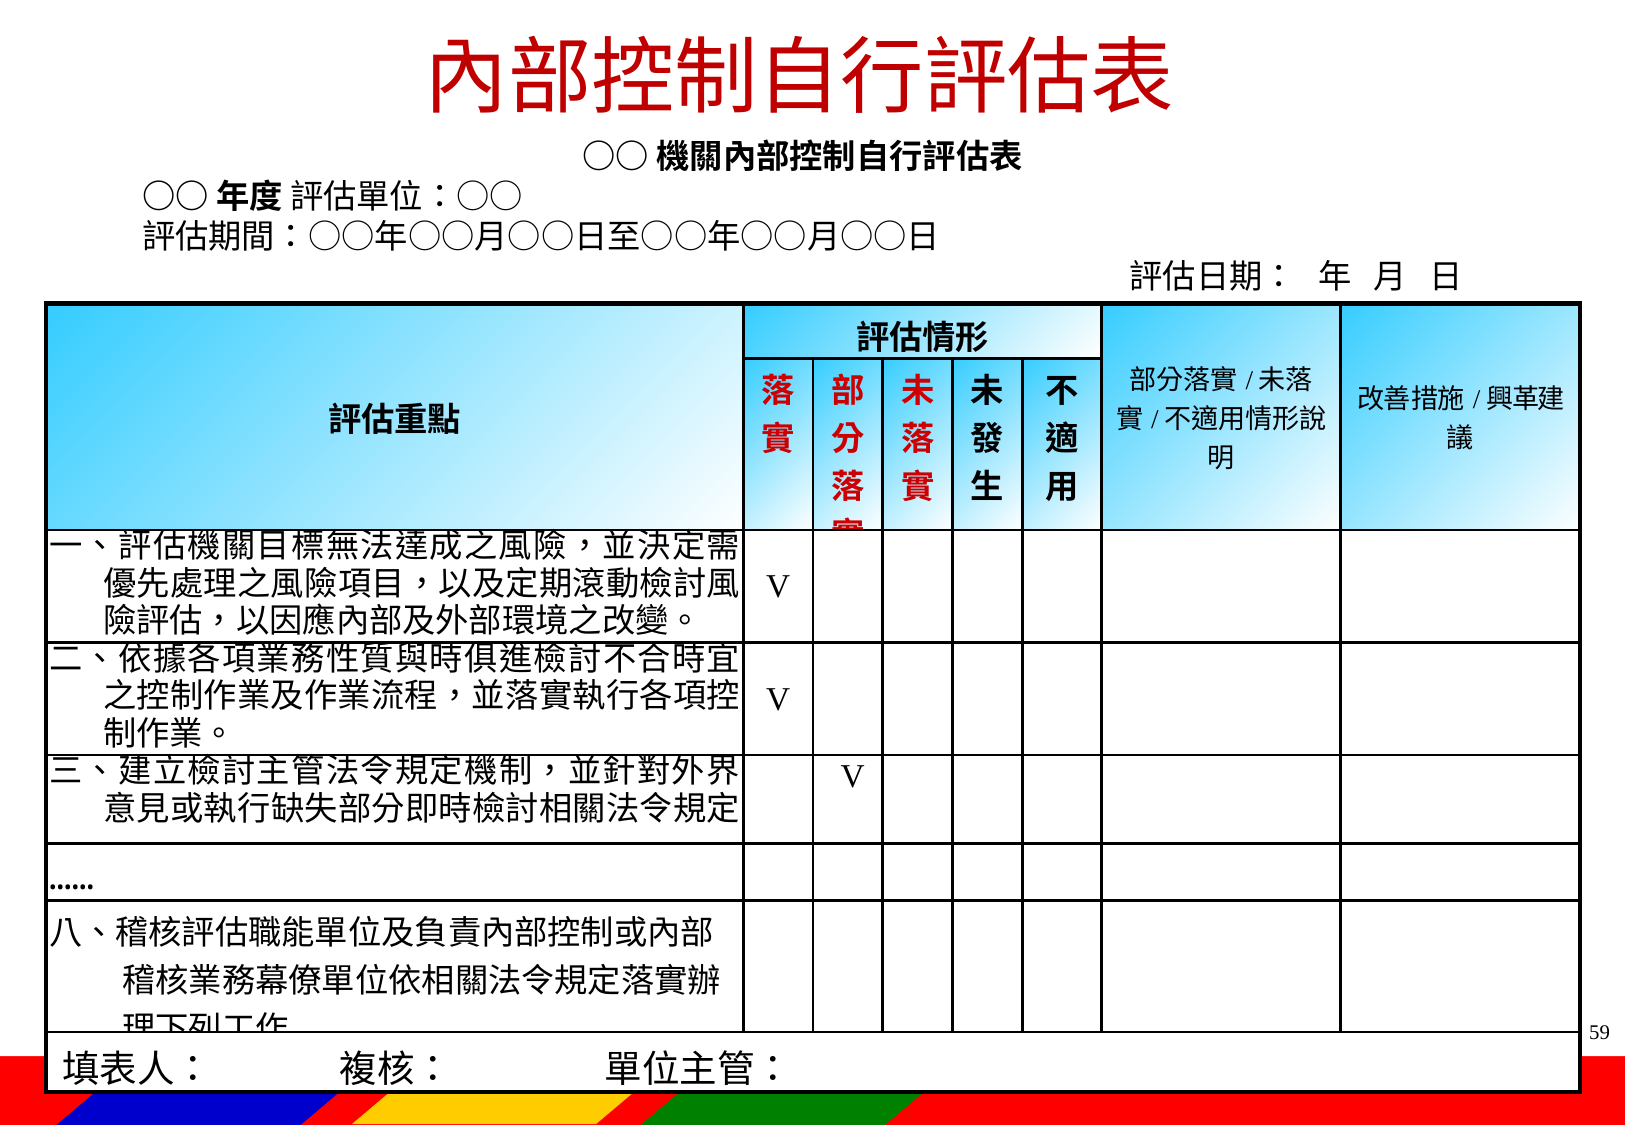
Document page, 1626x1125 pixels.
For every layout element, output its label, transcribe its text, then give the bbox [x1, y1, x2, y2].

table_cell [884, 902, 951, 1031]
table_cell …… [48, 845, 742, 899]
table_cell 填表人： 複核： 單位主管： [48, 1033, 1578, 1090]
table_cell [1103, 902, 1339, 1031]
table_cell [1024, 644, 1100, 754]
table_cell [954, 756, 1021, 842]
table_cell [1103, 531, 1339, 641]
table_cell [1024, 756, 1100, 842]
table_cell 部分 落實 [814, 360, 881, 529]
table_cell V [745, 531, 812, 641]
table_cell [1342, 644, 1578, 754]
table_cell [884, 845, 951, 899]
table_cell [954, 531, 1021, 641]
table_cell 落實 [745, 360, 812, 529]
table_header 改善措施/興革建議 [1342, 306, 1578, 529]
table_cell [1024, 902, 1100, 1031]
table_cell [884, 644, 951, 754]
table_cell [1342, 756, 1578, 842]
table_cell V [814, 756, 881, 842]
text_box 58 [1582, 1011, 1625, 1047]
table_header 部分落實/未落實/不適用情形說明 [1103, 306, 1339, 529]
table_cell 未落實 [884, 360, 951, 529]
table_header 評估情形 [745, 306, 1100, 357]
table_cell [1024, 845, 1100, 899]
table_cell [1342, 845, 1578, 899]
table_cell [745, 902, 812, 1031]
text_box 內部控制自行評估表 [68, 42, 1531, 129]
table_cell [814, 644, 881, 754]
table_cell [745, 845, 812, 899]
table_cell [884, 531, 951, 641]
table_cell [1024, 531, 1100, 641]
table_cell [954, 845, 1021, 899]
table_cell [1103, 644, 1339, 754]
table_cell 不 適 用 [1024, 360, 1100, 529]
table_cell [814, 902, 881, 1031]
table_cell [814, 845, 881, 899]
table_cell 一、評估機關目標無法達成之風險，並決定需優先處理之風險項目，以及定期滾動檢討風險評估，以因應內部及外部環境之改變。 [48, 531, 742, 641]
table_cell V [745, 644, 812, 754]
table_cell [954, 902, 1021, 1031]
table_cell [1342, 902, 1578, 1031]
table_cell [1103, 756, 1339, 842]
table_cell 未發生 [954, 360, 1021, 529]
table_cell 三、建立檢討主管法令規定機制，並針對外界意見或執行缺失部分即時檢討相關法令規定。 [48, 756, 742, 842]
table_cell [954, 644, 1021, 754]
text_box ○○機關內部控制自行評估表 ○○年度 評估單位：○○ 評估期間：○○年○○月○○日至○○年○○月○○日 評估日期： 年 月 日 [127, 129, 1478, 301]
table_cell [1342, 531, 1578, 641]
table_cell [814, 531, 881, 641]
table_cell [884, 756, 951, 842]
table_cell [1103, 845, 1339, 899]
table_cell 二、依據各項業務性質與時俱進檢討不合時宜之控制作業及作業流程，並落實執行各項控制作業。 [48, 644, 742, 754]
table_cell 八、稽核評估職能單位及負責內部控制或內部稽核業務幕僚單位依相關法令規定落實辦理下列工作 [48, 902, 742, 1031]
table_cell [745, 756, 812, 842]
table_header 評估重點 [48, 306, 742, 529]
